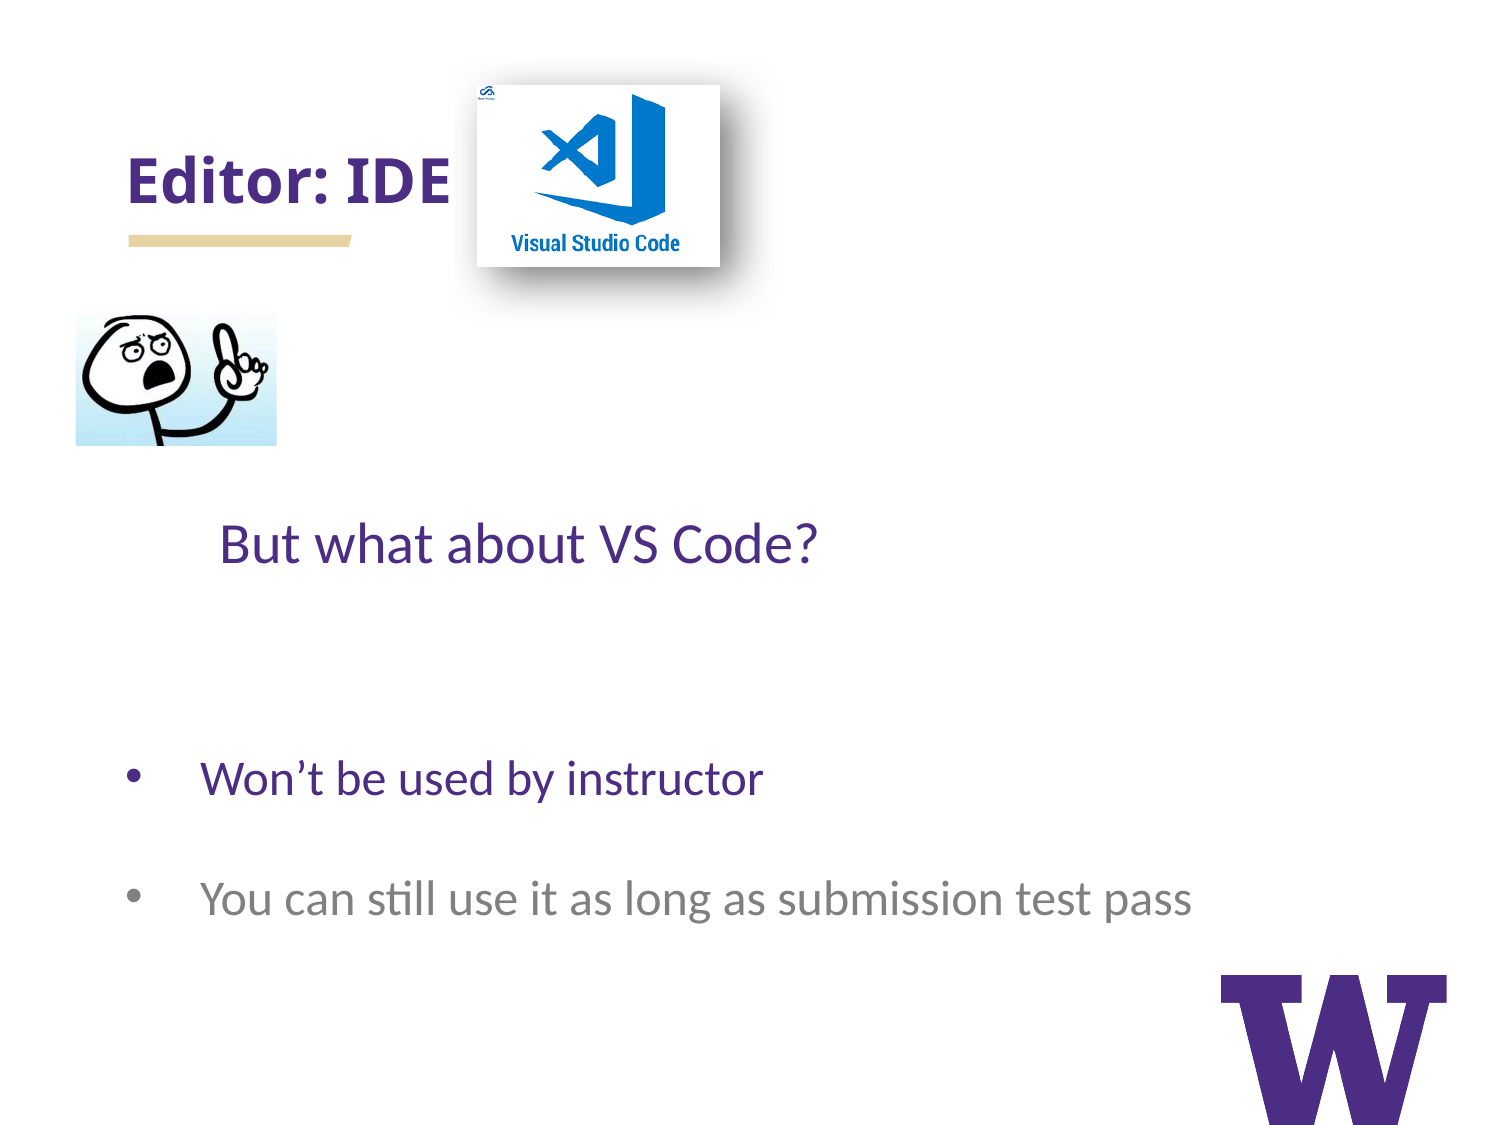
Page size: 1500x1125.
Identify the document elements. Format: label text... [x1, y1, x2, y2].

picture [128, 235, 352, 247]
text_box But what about VS Code? [204, 497, 836, 583]
picture [1221, 975, 1447, 1125]
picture [477, 85, 720, 267]
text_box Won’t be used by instructor You can still use it as long as submission test pass [110, 737, 1406, 933]
picture [75, 309, 277, 446]
title Editor: IDE [110, 60, 1453, 224]
